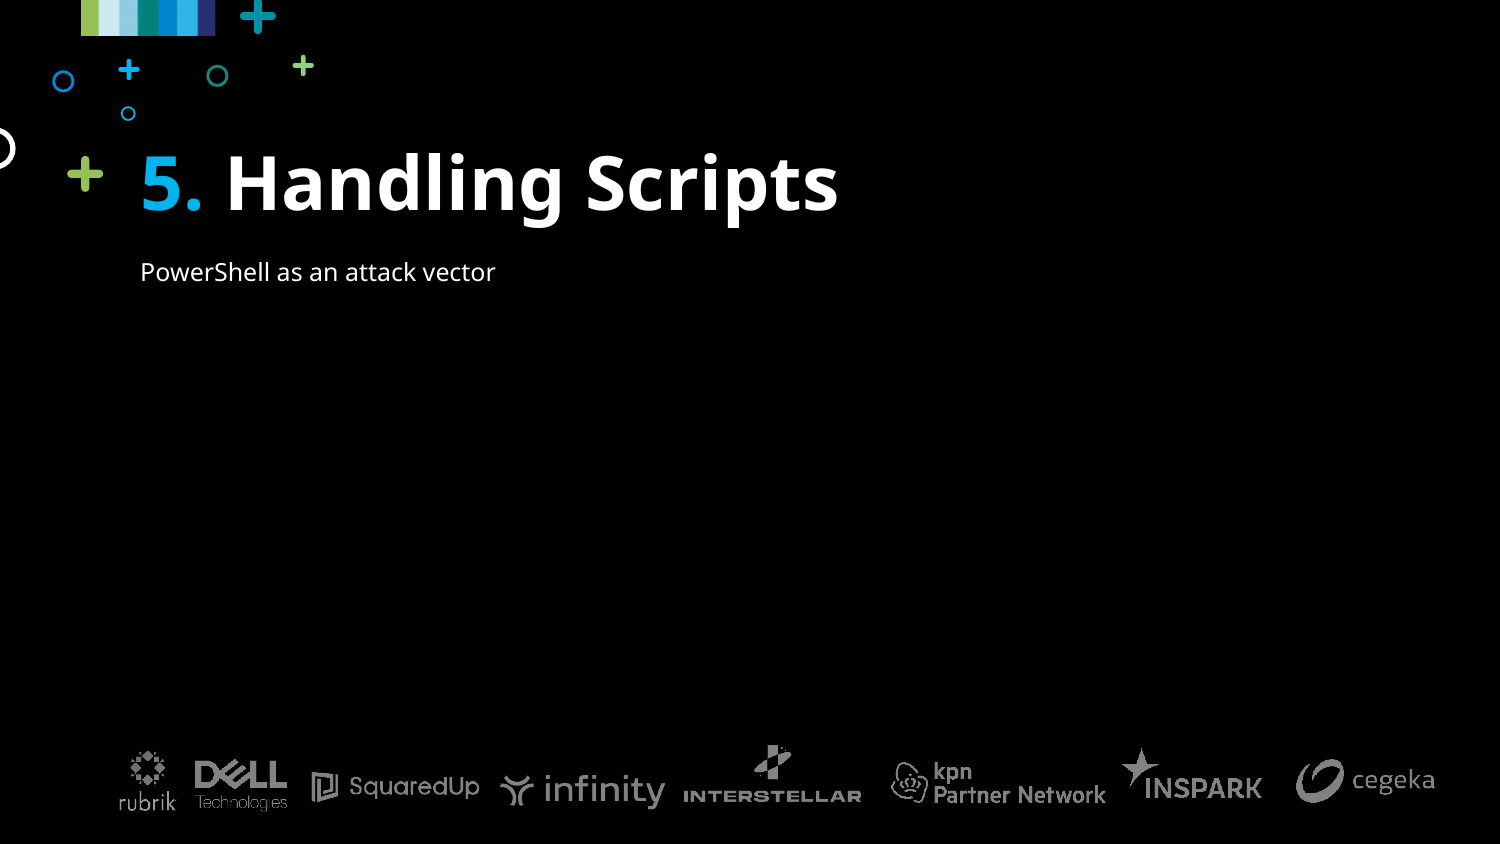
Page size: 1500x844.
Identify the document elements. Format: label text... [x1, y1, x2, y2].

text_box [66, 155, 104, 193]
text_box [292, 54, 315, 77]
text_box [118, 104, 138, 123]
picture [1121, 748, 1262, 798]
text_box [239, 0, 277, 35]
picture [891, 762, 1106, 803]
text_box [50, 68, 77, 95]
picture [102, 723, 861, 844]
picture [81, 0, 157, 36]
picture [178, 0, 216, 36]
text_box 5. Handling Scripts [125, 127, 1375, 233]
picture [1286, 751, 1450, 810]
text_box [0, 125, 18, 172]
text_box PowerShell as an attack vector [125, 249, 1375, 339]
text_box [204, 62, 231, 89]
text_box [118, 58, 140, 81]
